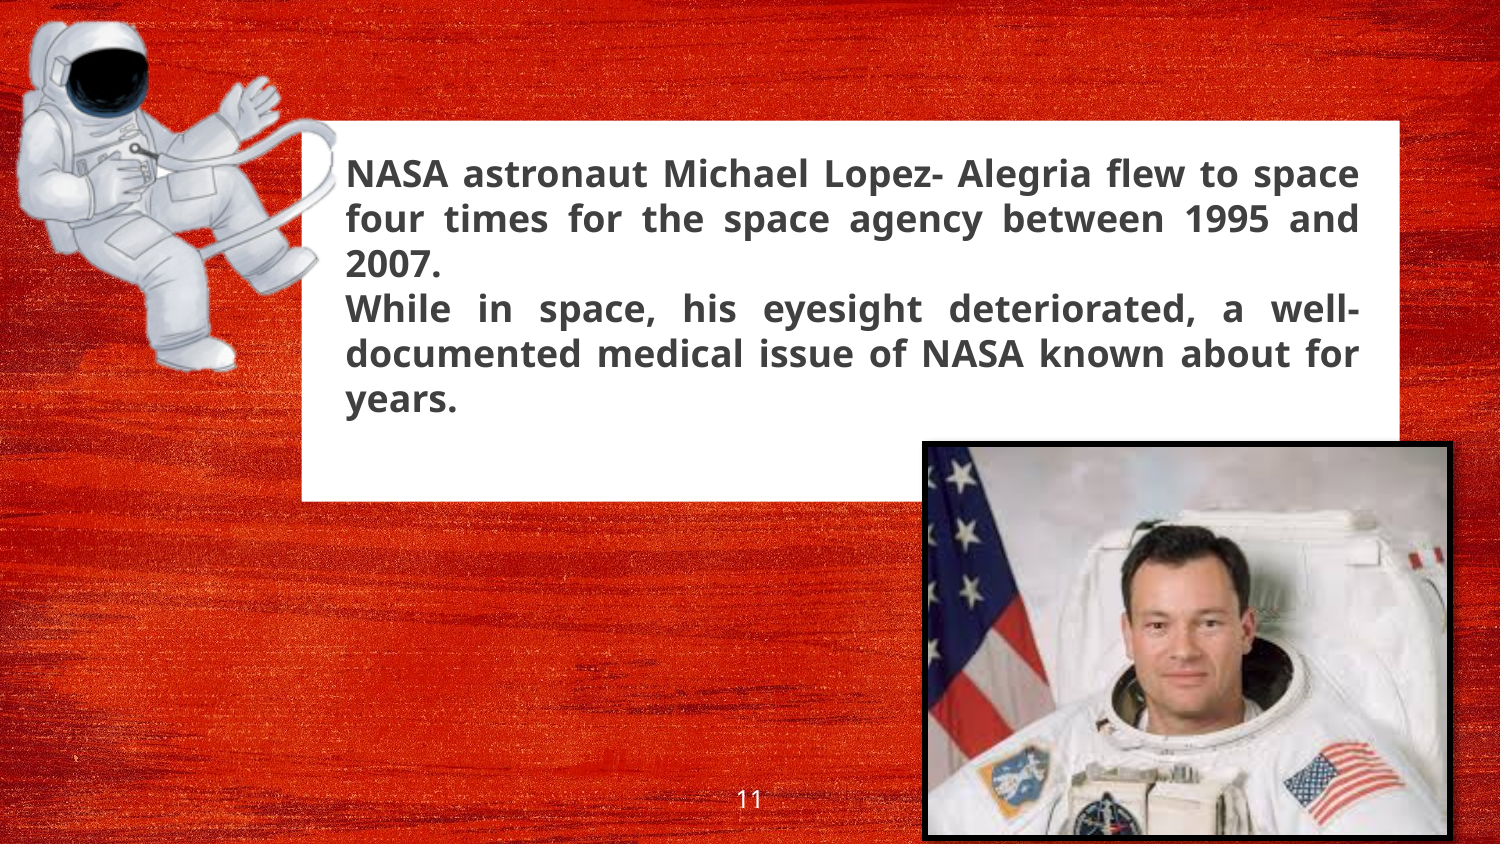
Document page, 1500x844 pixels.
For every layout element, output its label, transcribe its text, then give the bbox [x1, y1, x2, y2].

title NASA astronaut Michael Lopez- Alegria flew to space four times for the space agency between 1995 and 2007. While in space, his eyesight deteriorated, a well-documented medical issue of NASA known about for years. [330, 138, 1377, 431]
text_box [301, 120, 1400, 502]
picture [0, 0, 1500, 844]
slide_number 11 [705, 756, 795, 844]
